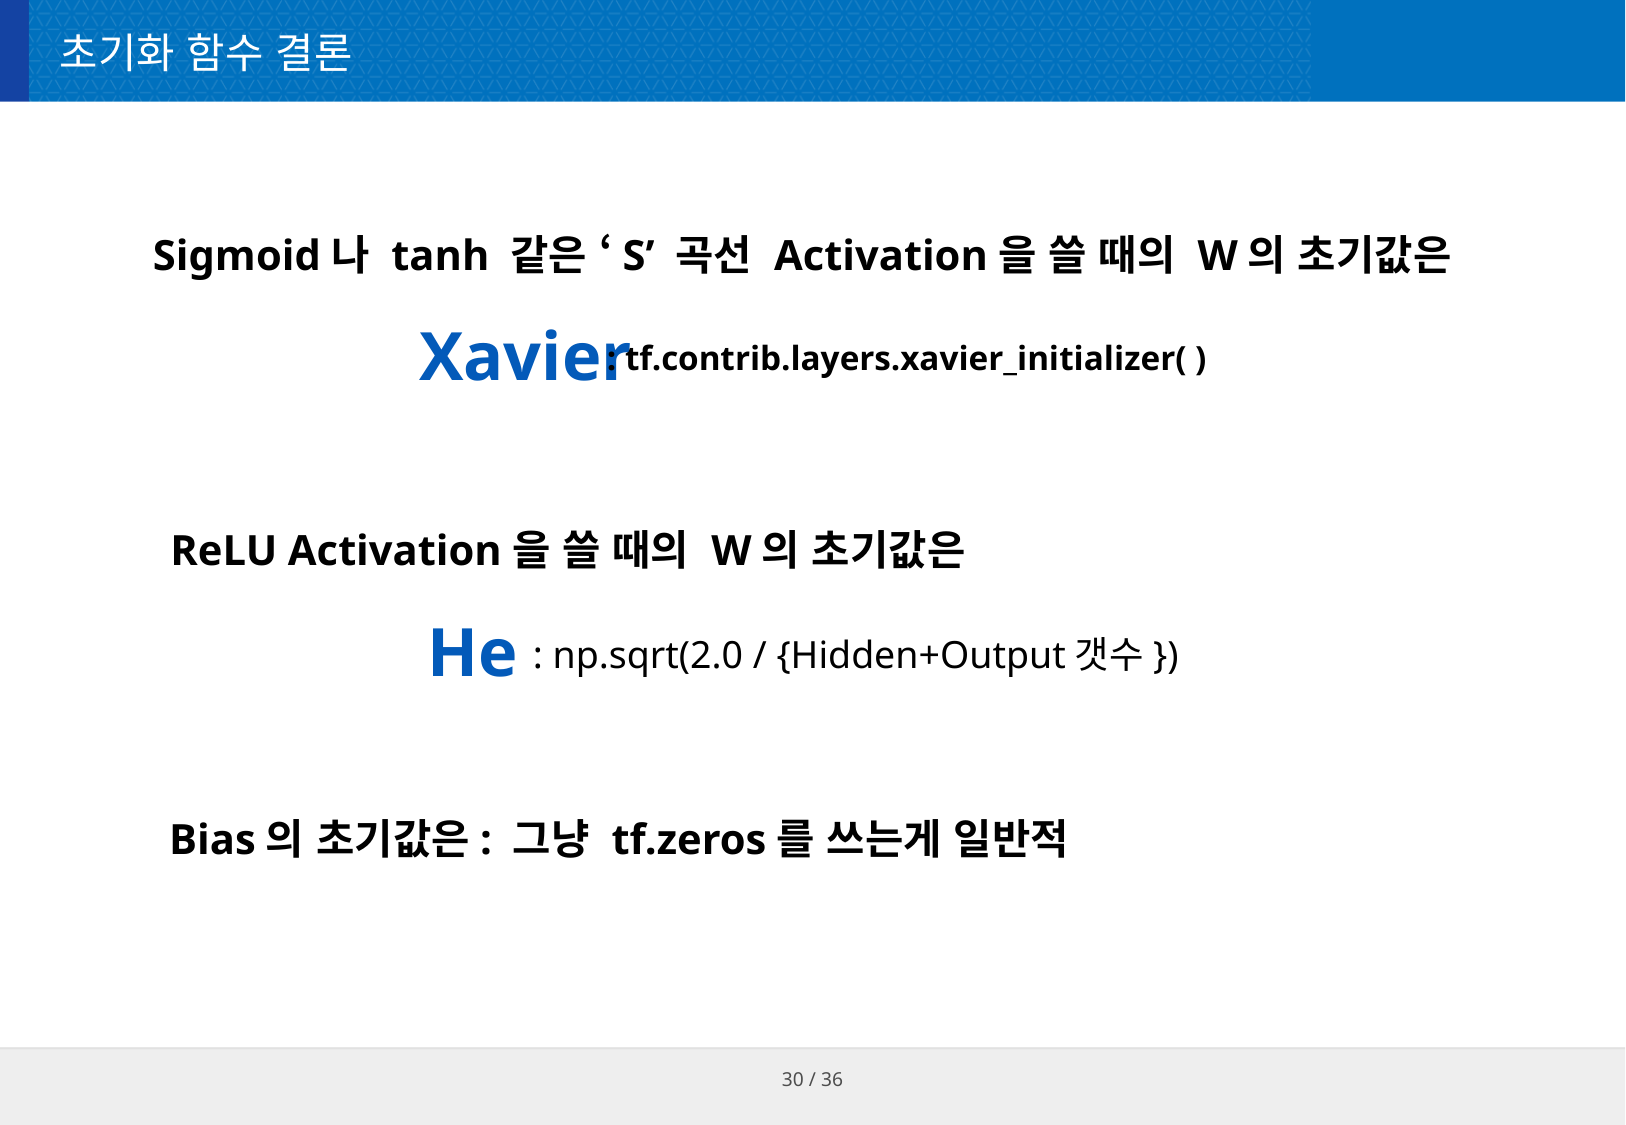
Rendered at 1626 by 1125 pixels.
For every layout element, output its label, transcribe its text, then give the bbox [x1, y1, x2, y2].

picture [0, 0, 1626, 1125]
text_box Xavier [403, 305, 648, 402]
text_box Bias의 초기값은: 그냥 tf.zeros를 쓰는게 일반적 [154, 780, 1085, 871]
text_box : np.sqrt(2.0 / {Hidden+Output갯수}) [518, 623, 1203, 684]
text_box ReLU Activation을 쓸 때의 W의 초기값은 [155, 491, 981, 582]
title 초기화 함수 결론 [44, 19, 943, 81]
text_box Sigmoid나 tanh 같은 ‘S’ 곡선 Activation을 쓸 때의 W의 초기값은 [138, 196, 1467, 287]
text_box : tf.contrib.layers.xavier_initializer( ) [591, 329, 1224, 385]
text_box He [411, 602, 534, 698]
